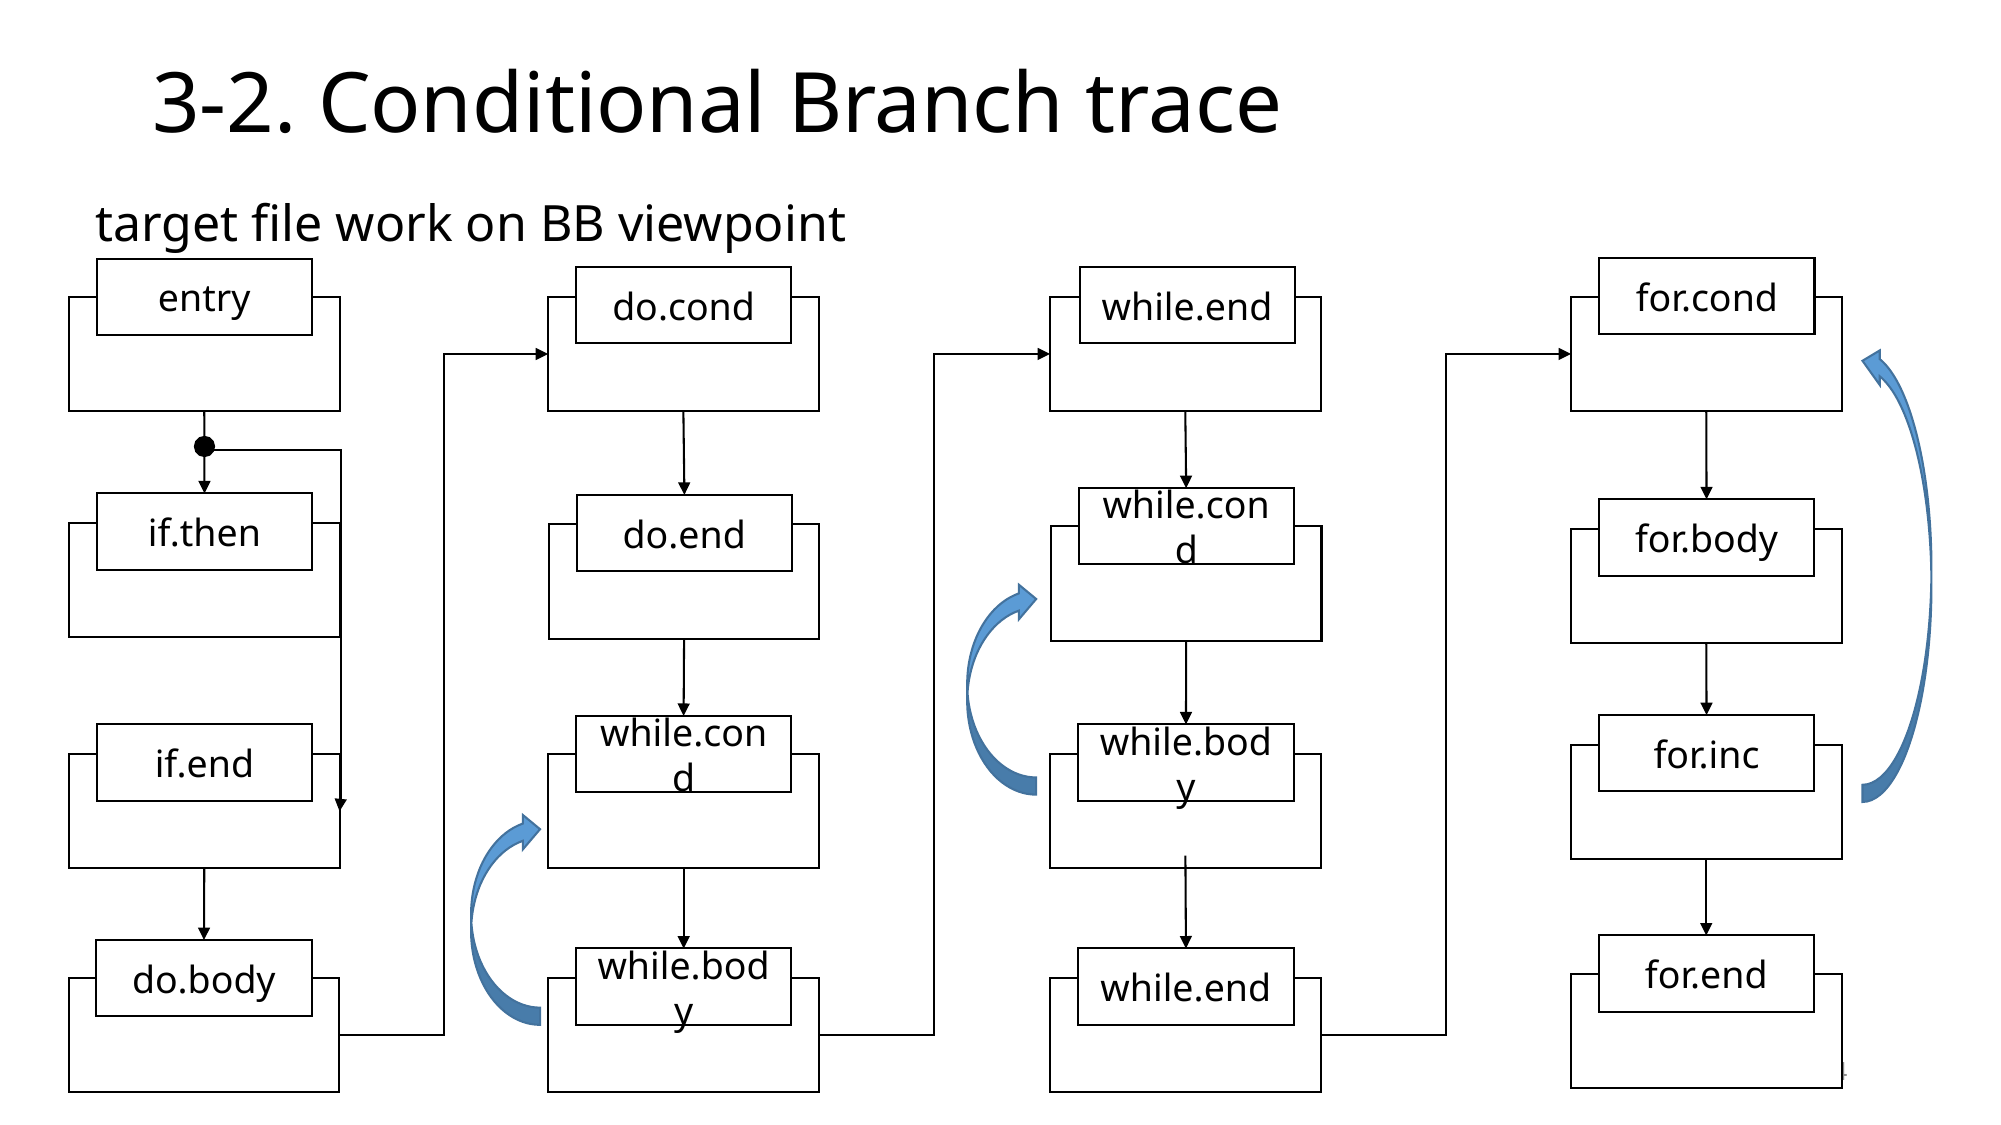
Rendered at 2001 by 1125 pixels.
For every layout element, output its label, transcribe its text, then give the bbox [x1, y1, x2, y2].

text_box [1570, 973, 1843, 1089]
text_box while.cond [575, 715, 792, 793]
text_box while.body [1077, 723, 1295, 802]
text_box for.end [1598, 934, 1815, 1013]
text_box [193, 435, 204, 458]
text_box [1049, 296, 1322, 412]
text_box do.end [576, 494, 793, 572]
text_box [549, 753, 818, 869]
title 3-2. Conditional Branch trace [137, 59, 1863, 153]
text_box do.body [95, 939, 313, 1017]
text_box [339, 354, 549, 1036]
text_box target file work on BB viewpoint [80, 184, 862, 260]
text_box [1570, 296, 1843, 412]
text_box entry [96, 260, 313, 336]
text_box [68, 977, 340, 1093]
text_box [547, 296, 820, 412]
text_box while.cond [1078, 487, 1295, 565]
text_box for.cond [1598, 257, 1816, 335]
text_box [549, 523, 818, 640]
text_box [818, 354, 1050, 1036]
text_box do.cond [575, 266, 792, 344]
text_box [68, 522, 96, 638]
text_box [1049, 977, 1322, 1093]
text_box [205, 435, 216, 458]
text_box [547, 977, 820, 1093]
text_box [91, 562, 453, 699]
text_box while.body [575, 947, 792, 1026]
text_box for.inc [1598, 714, 1815, 792]
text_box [1320, 354, 1571, 1036]
text_box if.end [96, 723, 313, 802]
text_box [1571, 744, 1843, 860]
text_box while.end [1079, 266, 1296, 344]
text_box if.then [96, 492, 313, 562]
text_box [1860, 348, 1933, 804]
text_box [68, 753, 339, 869]
text_box [68, 296, 341, 412]
text_box while.end [1077, 947, 1295, 1026]
text_box [1050, 525, 1320, 642]
text_box [1050, 753, 1320, 869]
slide_number 64 [1412, 1042, 1863, 1103]
text_box [313, 522, 339, 562]
text_box for.body [1598, 498, 1815, 577]
text_box [1571, 528, 1843, 644]
